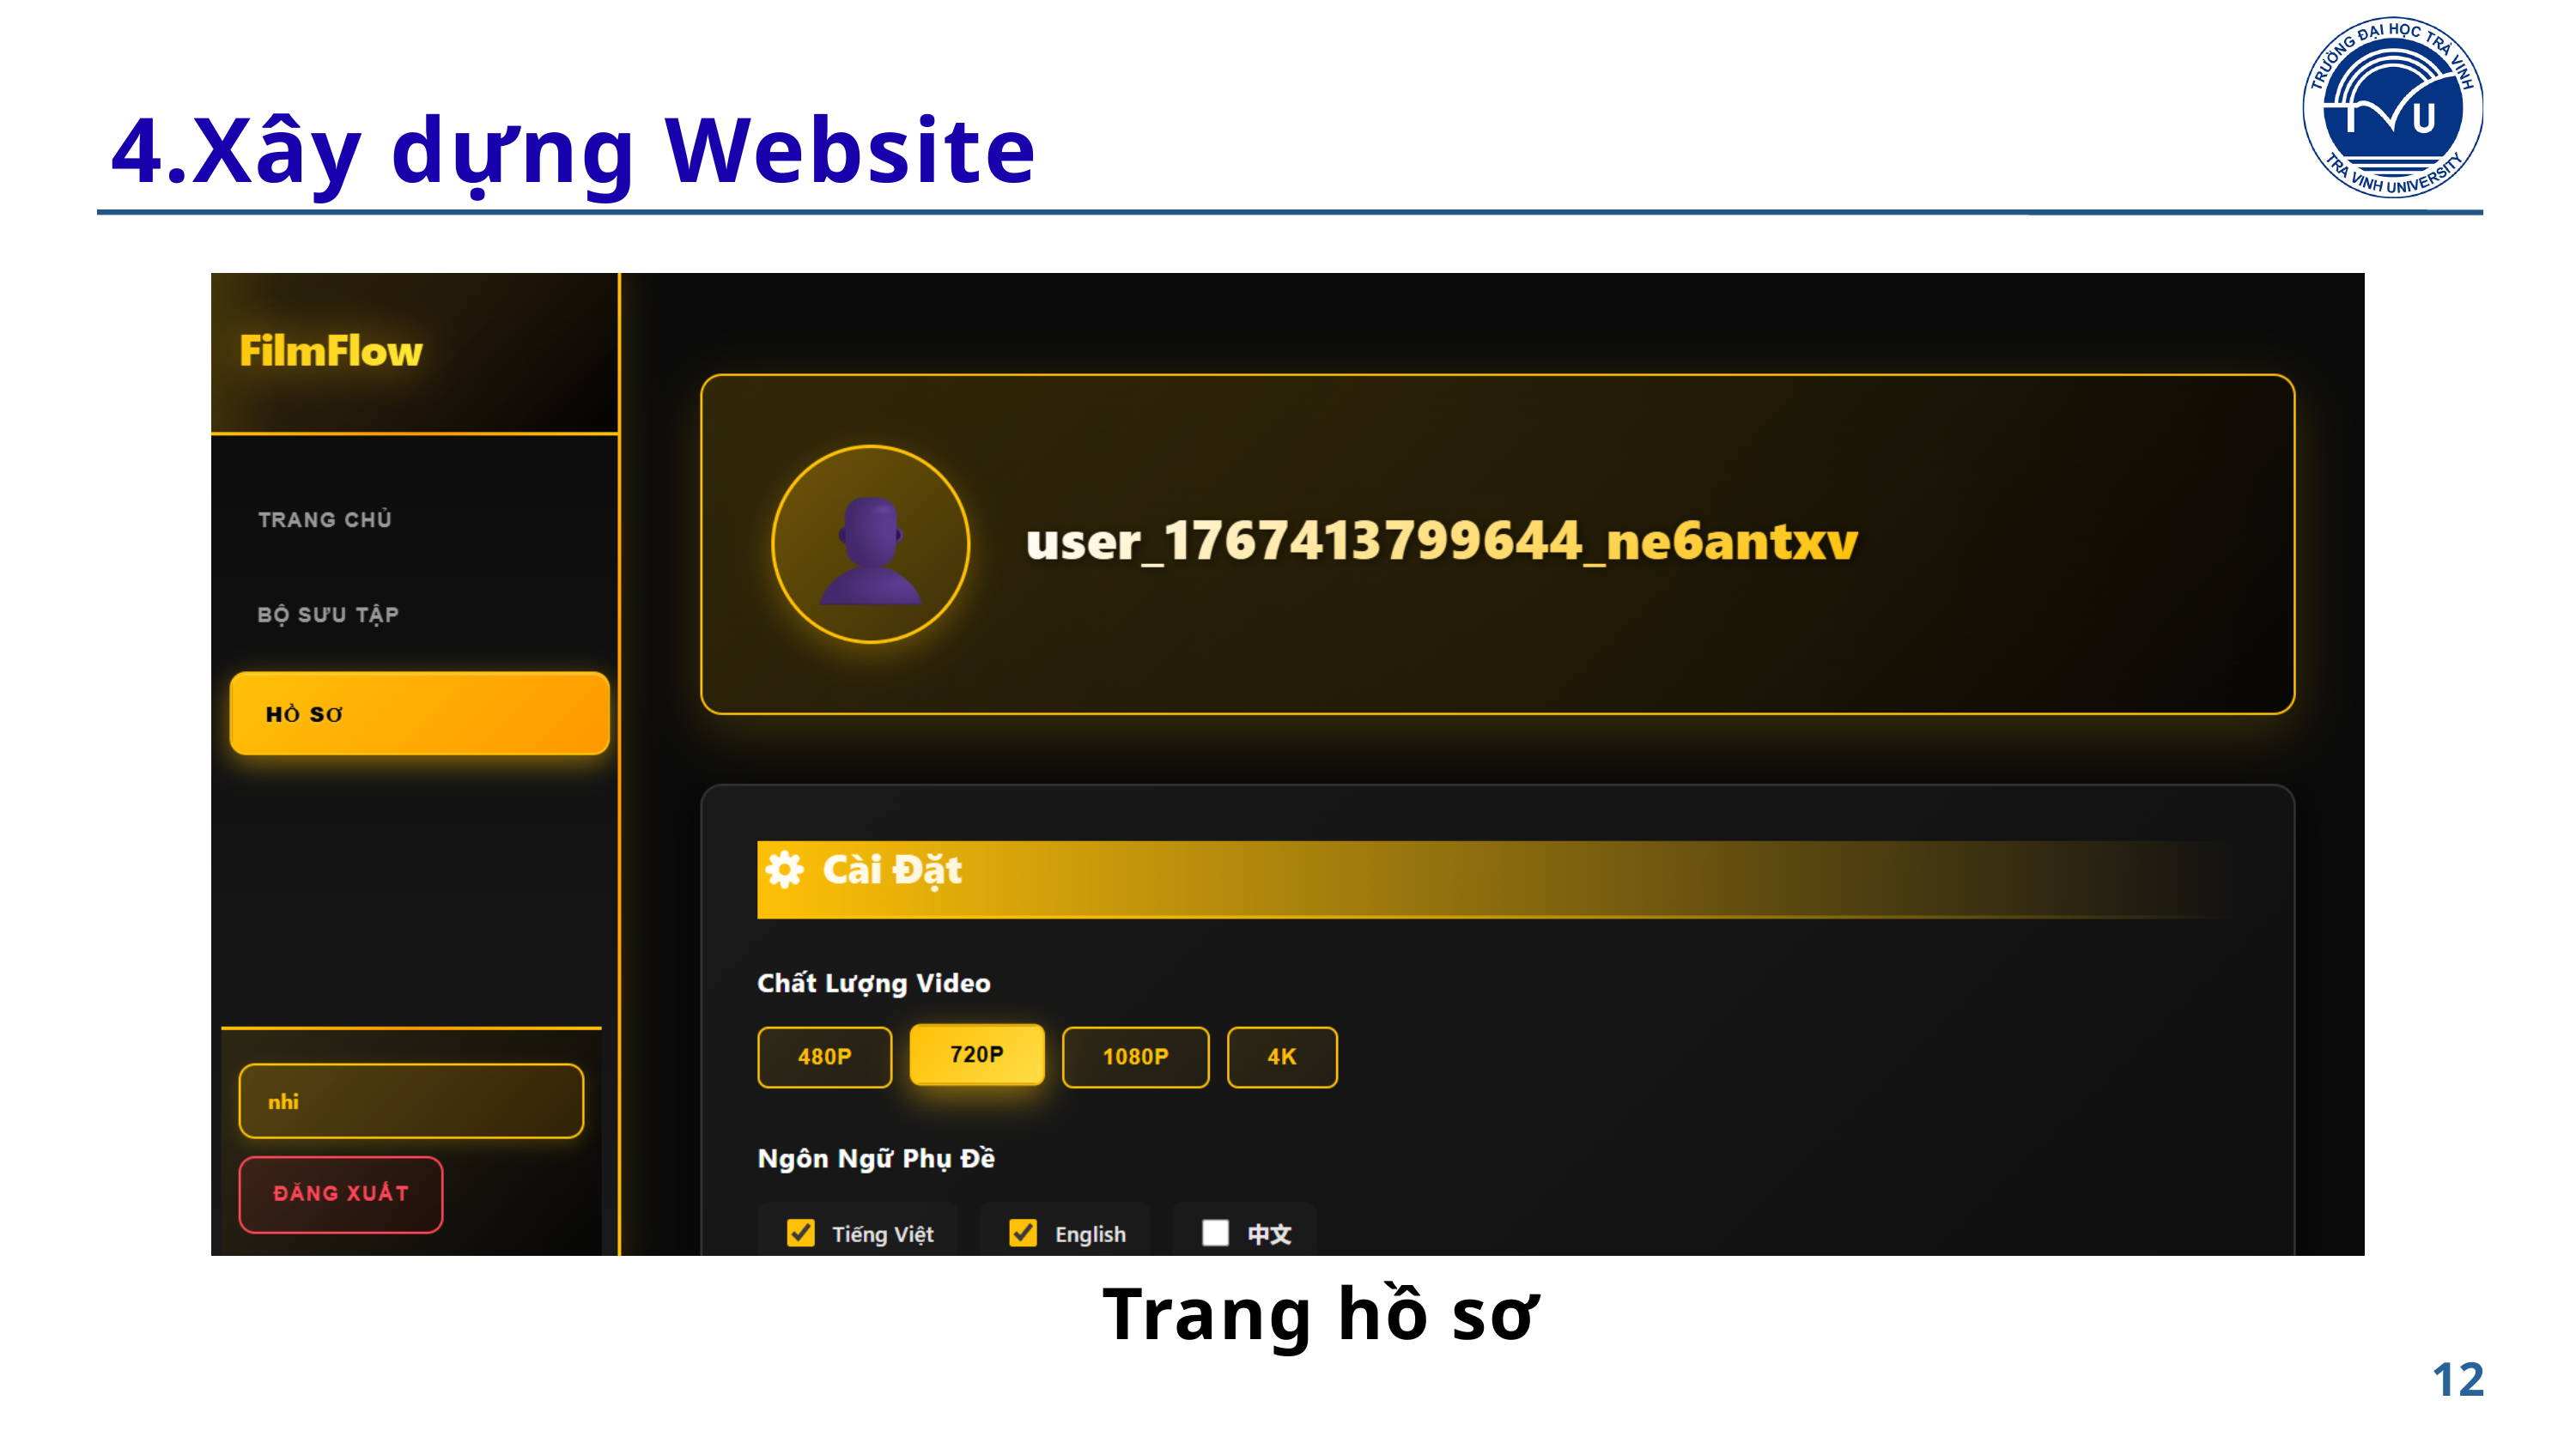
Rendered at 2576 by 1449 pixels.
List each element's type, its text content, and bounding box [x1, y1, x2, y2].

text_box 4.Xây dựng Website [0, 93, 1151, 201]
text_box [2302, 16, 2484, 198]
text_box 12 [2431, 1349, 2501, 1406]
text_box Trang hồ sơ [1072, 1267, 1567, 1354]
text_box [211, 273, 2365, 1256]
